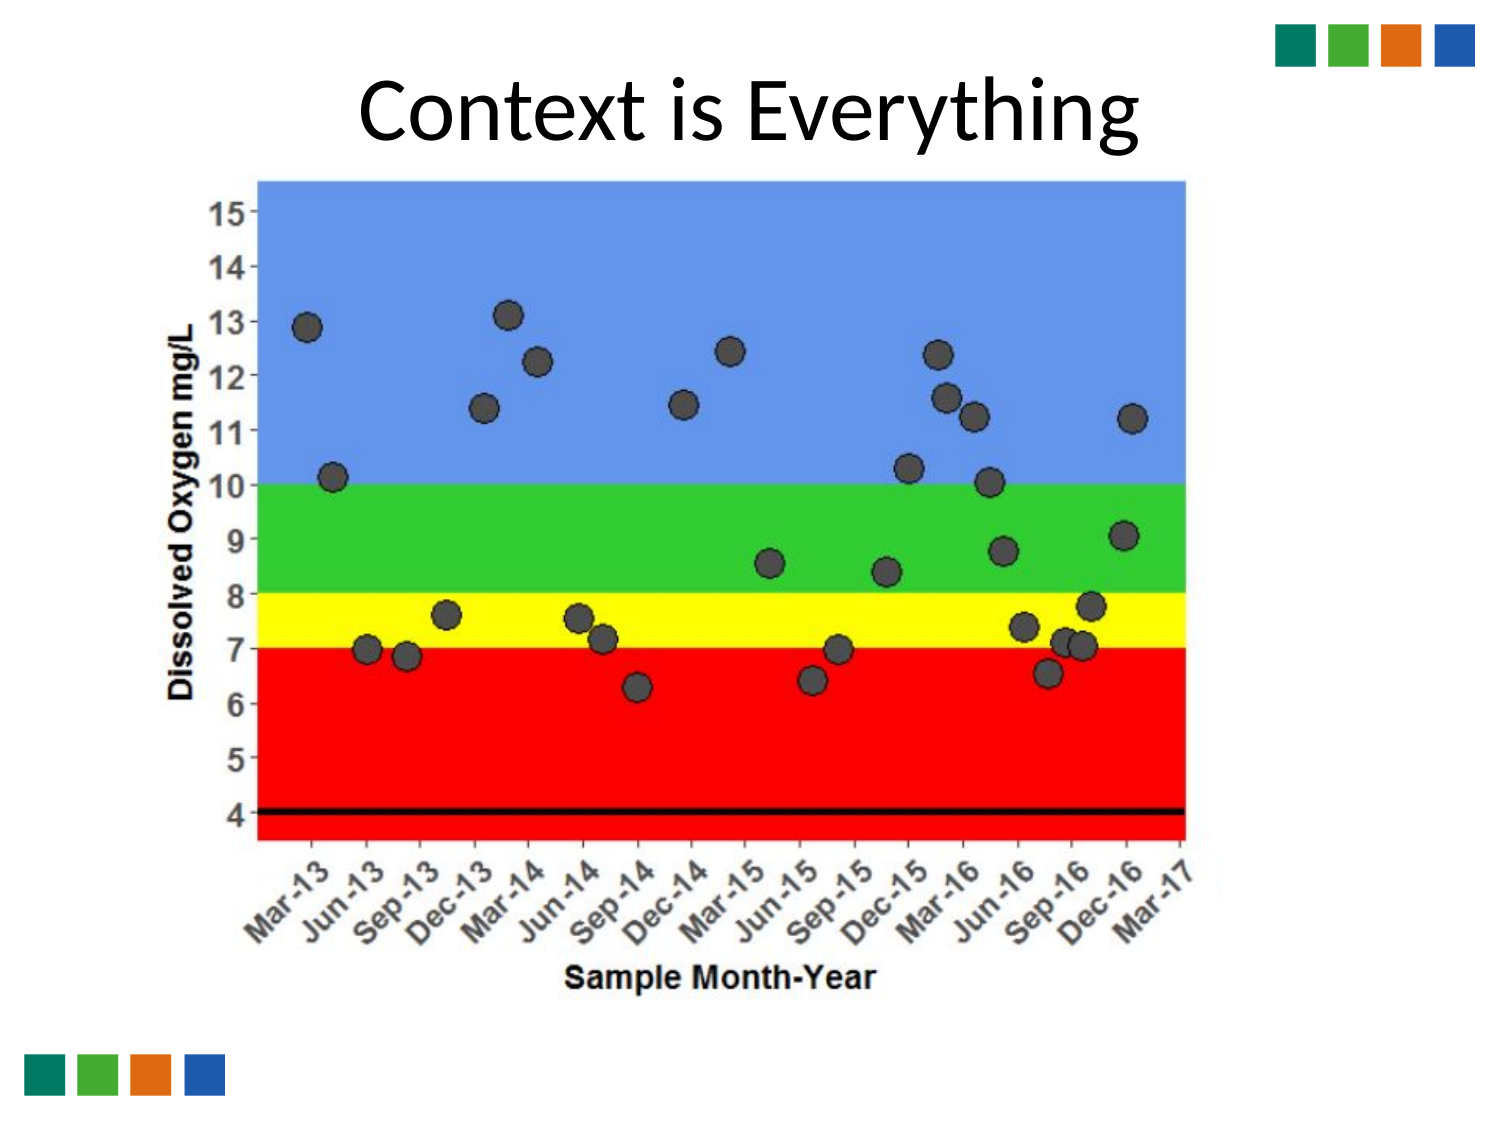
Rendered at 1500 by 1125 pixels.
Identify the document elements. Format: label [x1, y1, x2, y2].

text_box [87, 174, 1276, 1019]
text_box [24, 24, 1476, 1096]
